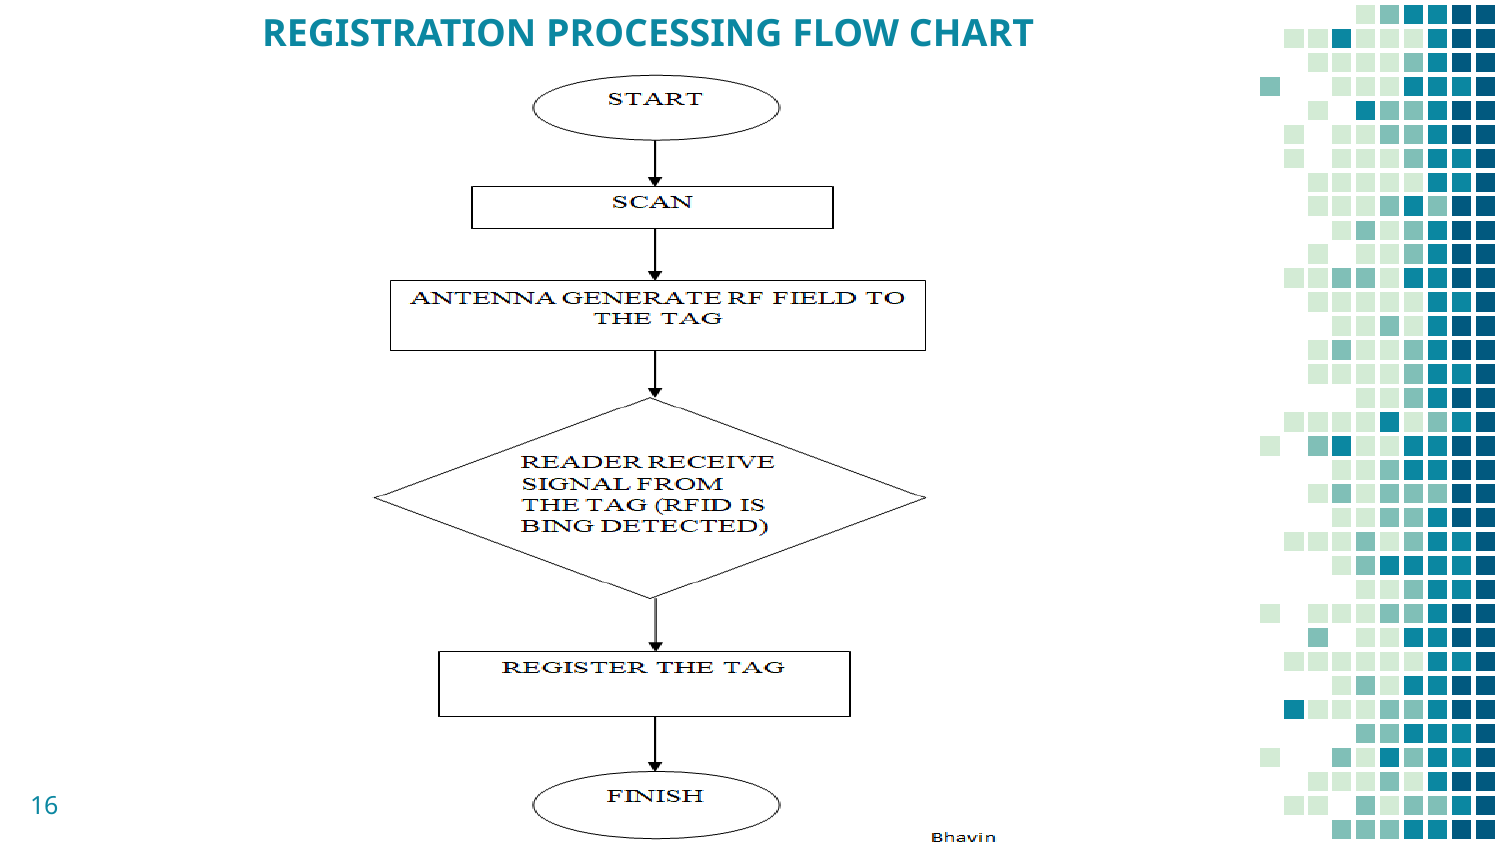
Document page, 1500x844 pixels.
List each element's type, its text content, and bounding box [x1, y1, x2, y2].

picture [312, 59, 998, 844]
slide_number 16 [15, 774, 105, 839]
title REGISTRATION PROCESSING FLOW CHART [75, 0, 1222, 69]
